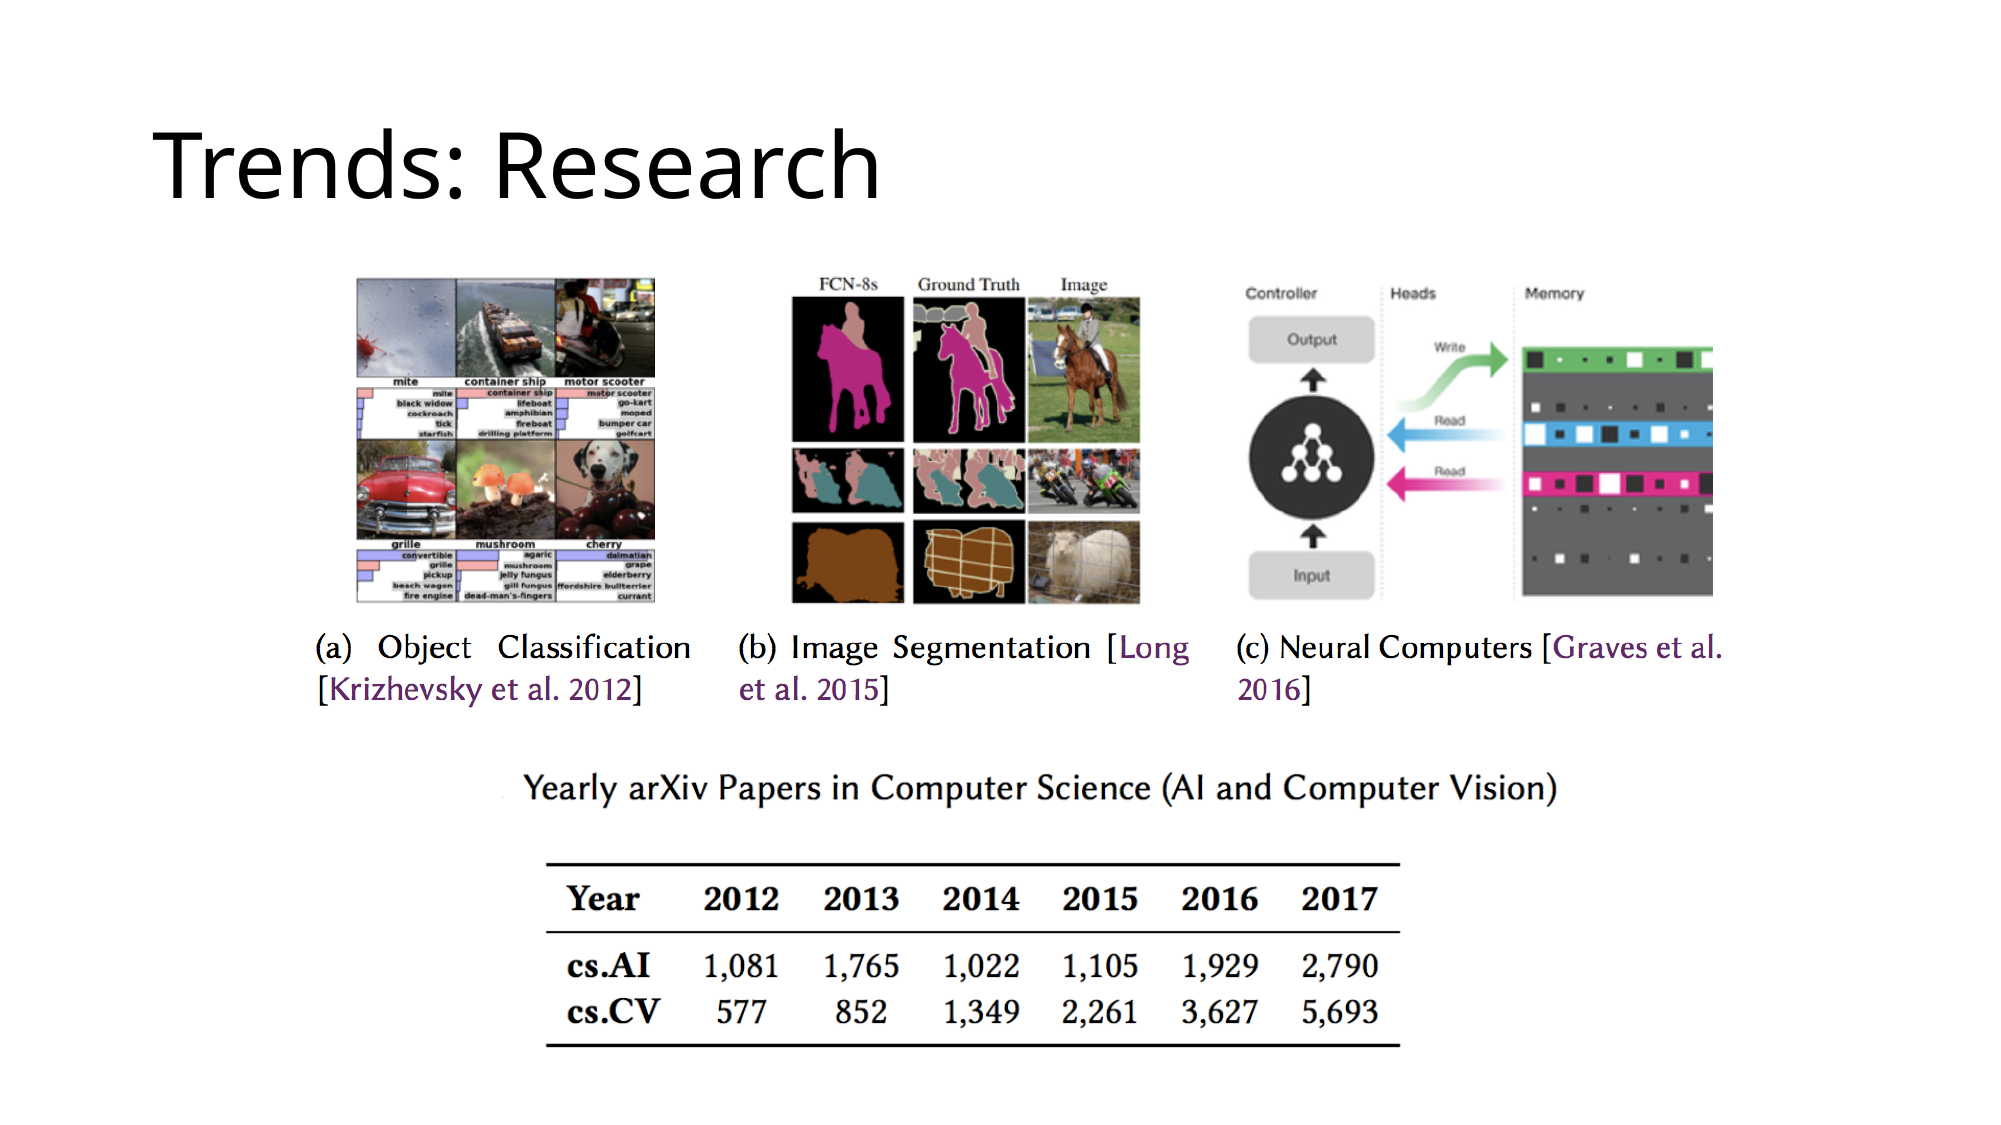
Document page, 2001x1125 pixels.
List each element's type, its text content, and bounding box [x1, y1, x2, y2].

picture [274, 245, 1760, 720]
title Trends: Research [137, 59, 1863, 278]
picture [502, 744, 1562, 1066]
